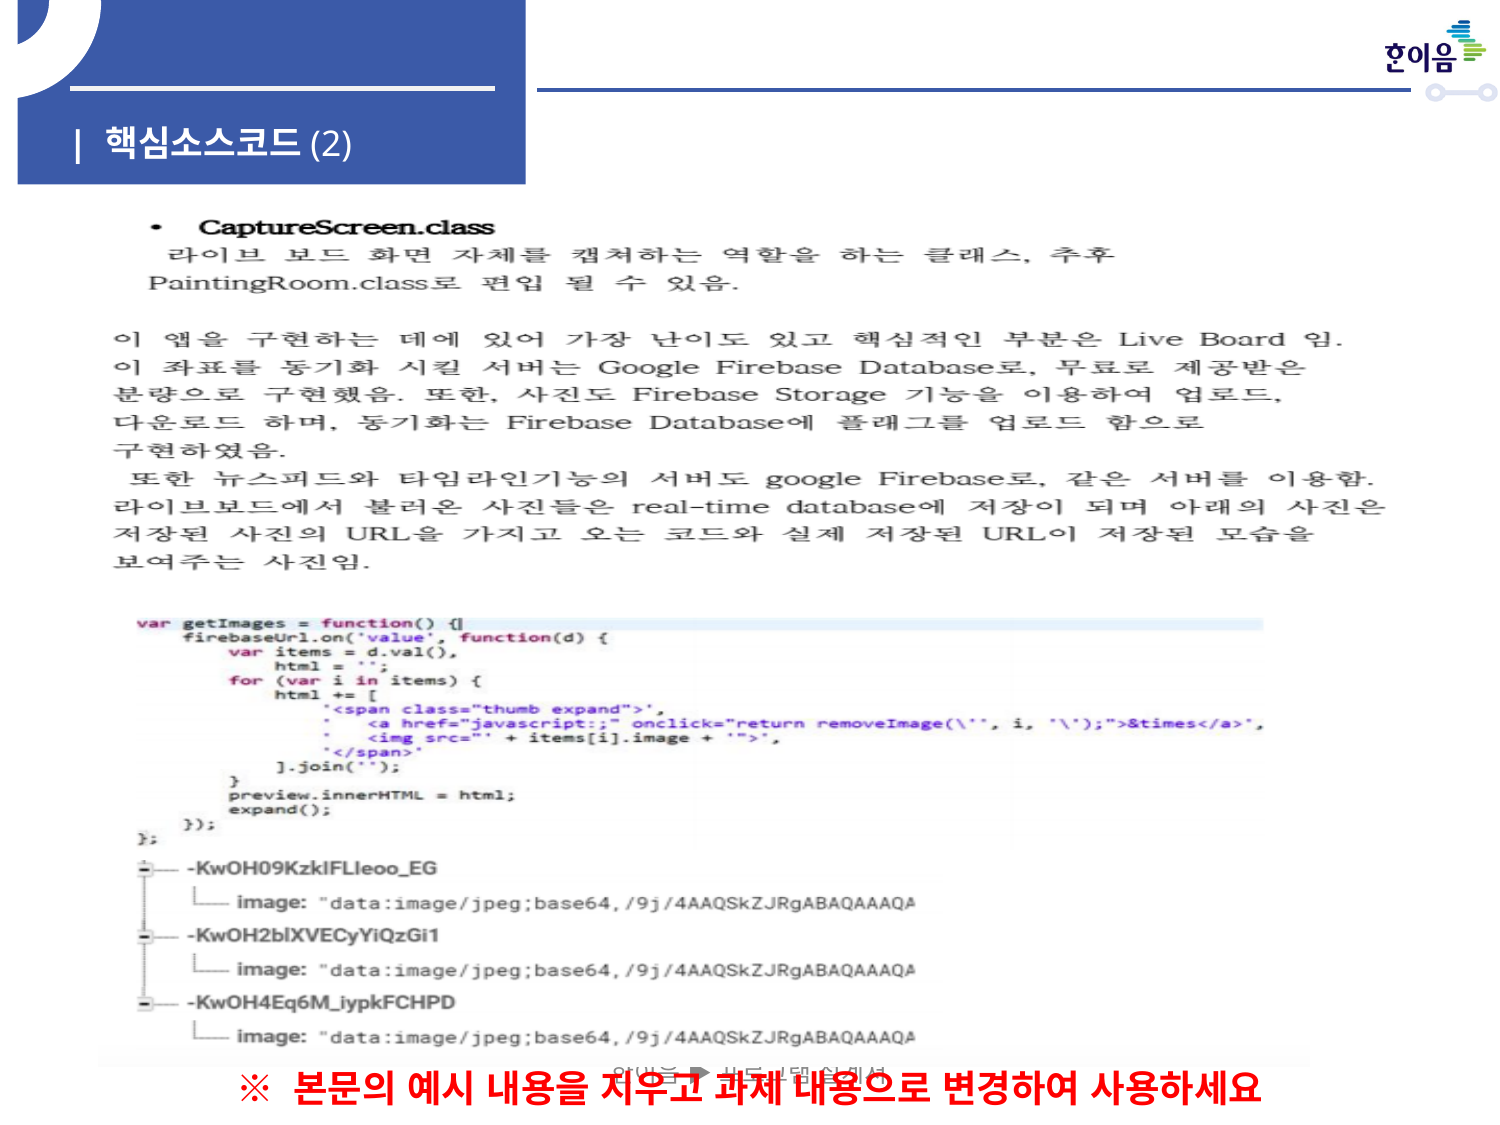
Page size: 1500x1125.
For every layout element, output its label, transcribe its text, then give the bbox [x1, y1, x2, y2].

picture [98, 613, 1310, 1067]
text_box [1, 1, 100, 97]
text_box ※ 본문의 예시 내용을 지우고 과제 내용으로 변경하여 사용하세요 [73, 1057, 1427, 1118]
picture [83, 214, 1417, 575]
text_box | 핵심소스코드(2) [53, 113, 514, 163]
text_box [17, 0, 526, 185]
picture [1375, 12, 1499, 105]
